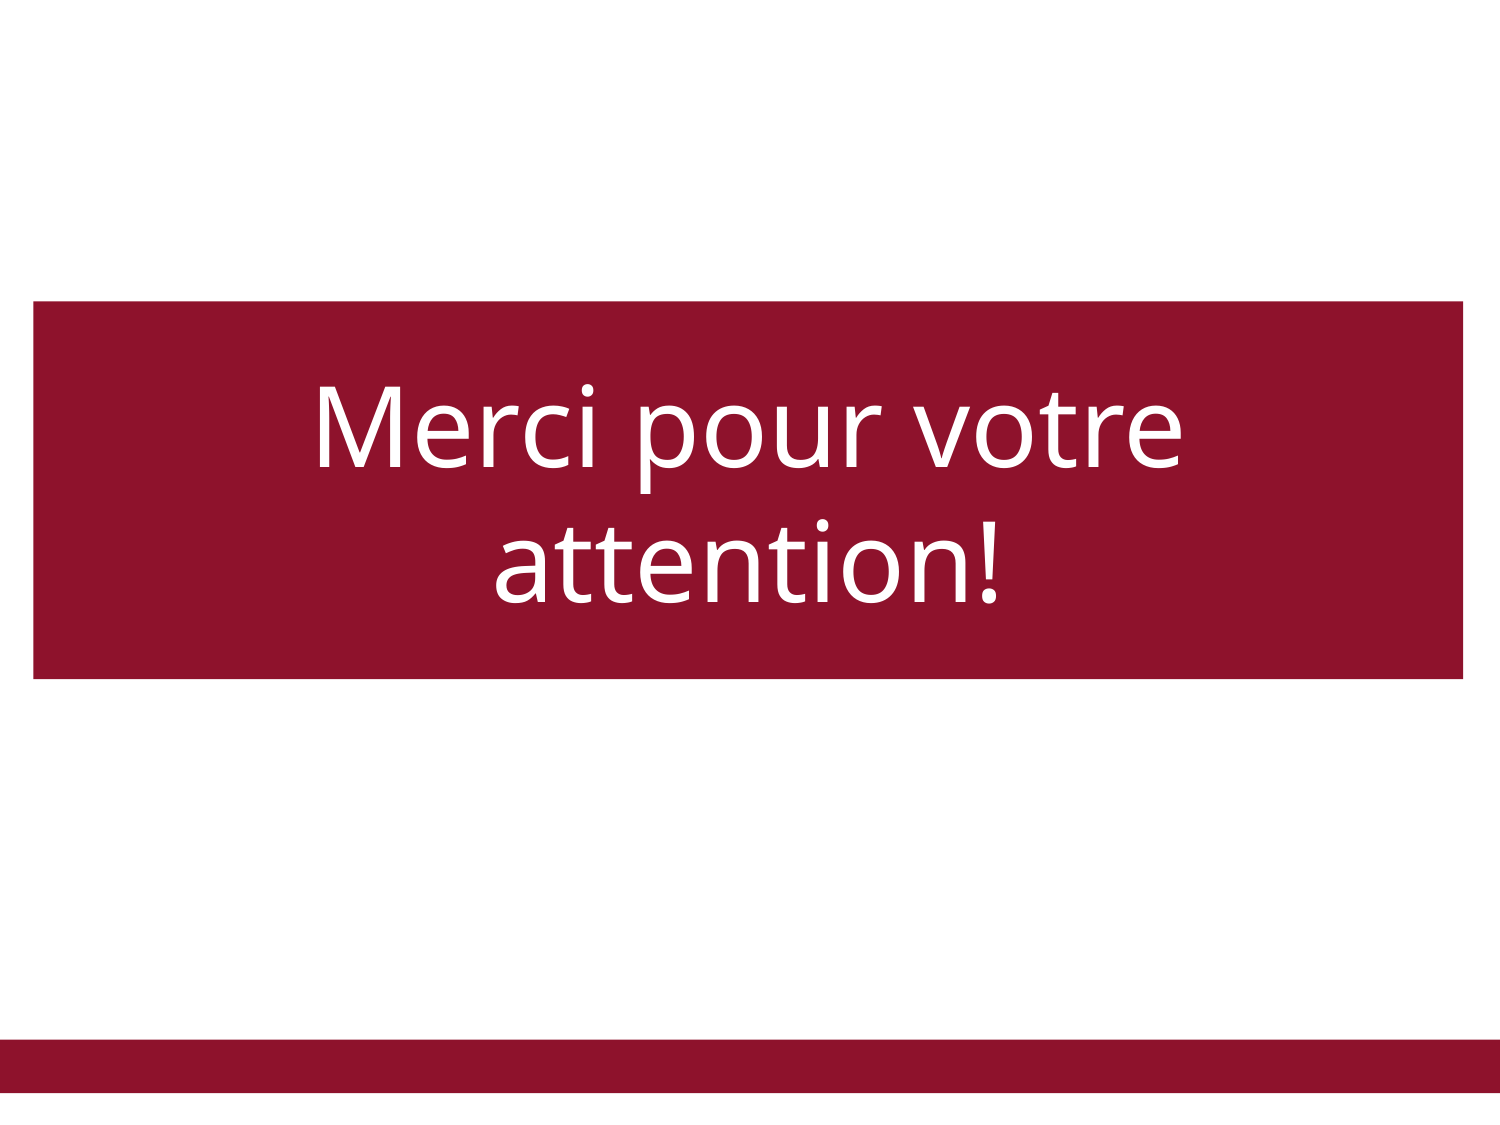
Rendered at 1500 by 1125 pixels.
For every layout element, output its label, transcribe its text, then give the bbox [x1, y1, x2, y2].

text_box [0, 1039, 1500, 1094]
text_box Merci pour votre attention! [32, 300, 1464, 680]
